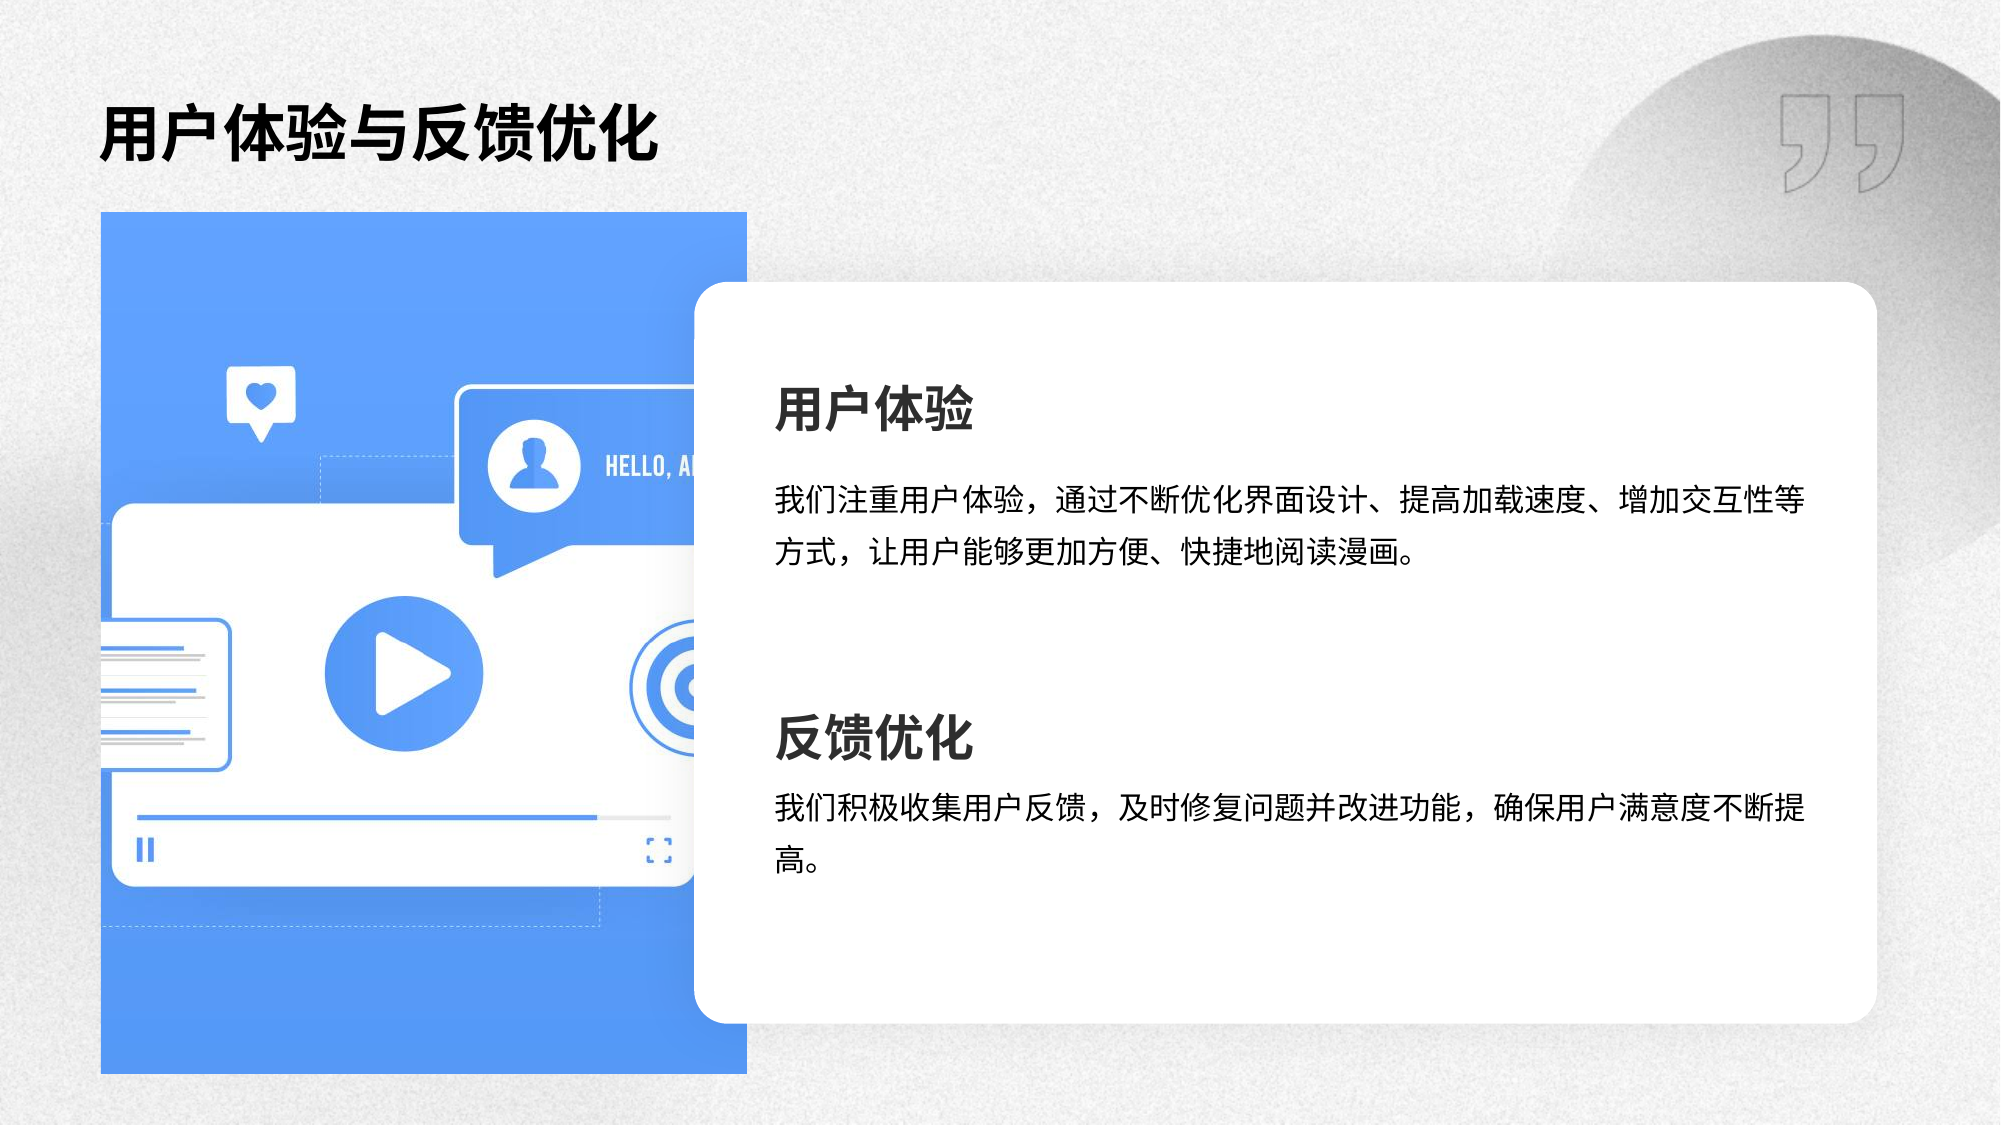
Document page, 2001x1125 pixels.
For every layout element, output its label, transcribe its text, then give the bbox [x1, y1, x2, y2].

text_box 我们积极收集用户反馈，及时修复问题并改进功能，确保用户满意度不断提高。 [754, 788, 1817, 962]
picture [0, 0, 2001, 1125]
text_box 用户体验与反馈优化 [78, 43, 1922, 189]
text_box [752, 281, 1878, 1024]
text_box 反馈优化 [754, 681, 1817, 788]
text_box 用户体验 [754, 351, 1817, 458]
text_box 我们注重用户体验，通过不断优化界面设计、提高加载速度、增加交互性等方式，让用户能够更加方便、快捷地阅读漫画。 [754, 458, 1817, 651]
